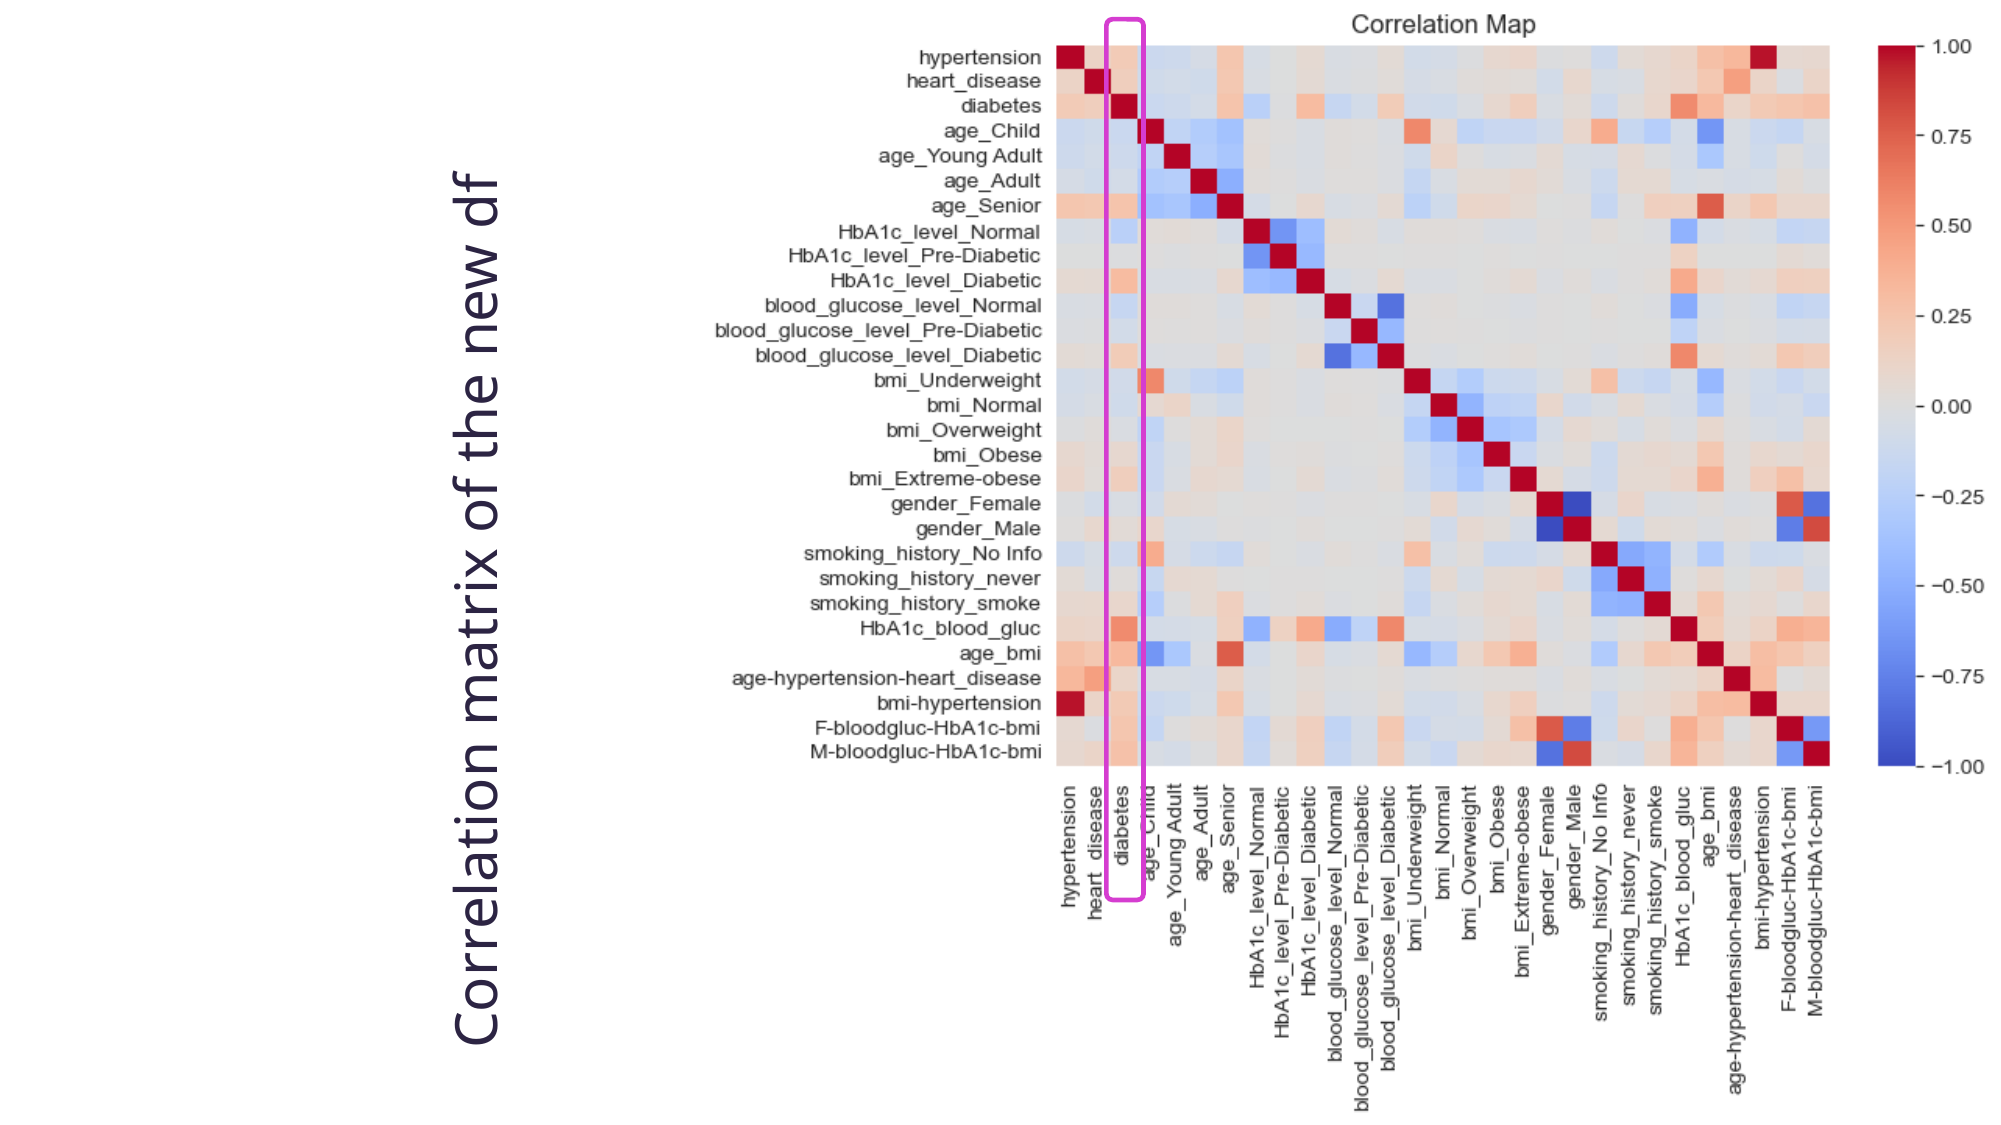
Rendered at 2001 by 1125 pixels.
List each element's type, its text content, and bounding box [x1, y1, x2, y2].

title Correlation matrix of the new df [416, 115, 532, 1064]
picture [698, 0, 2000, 1125]
